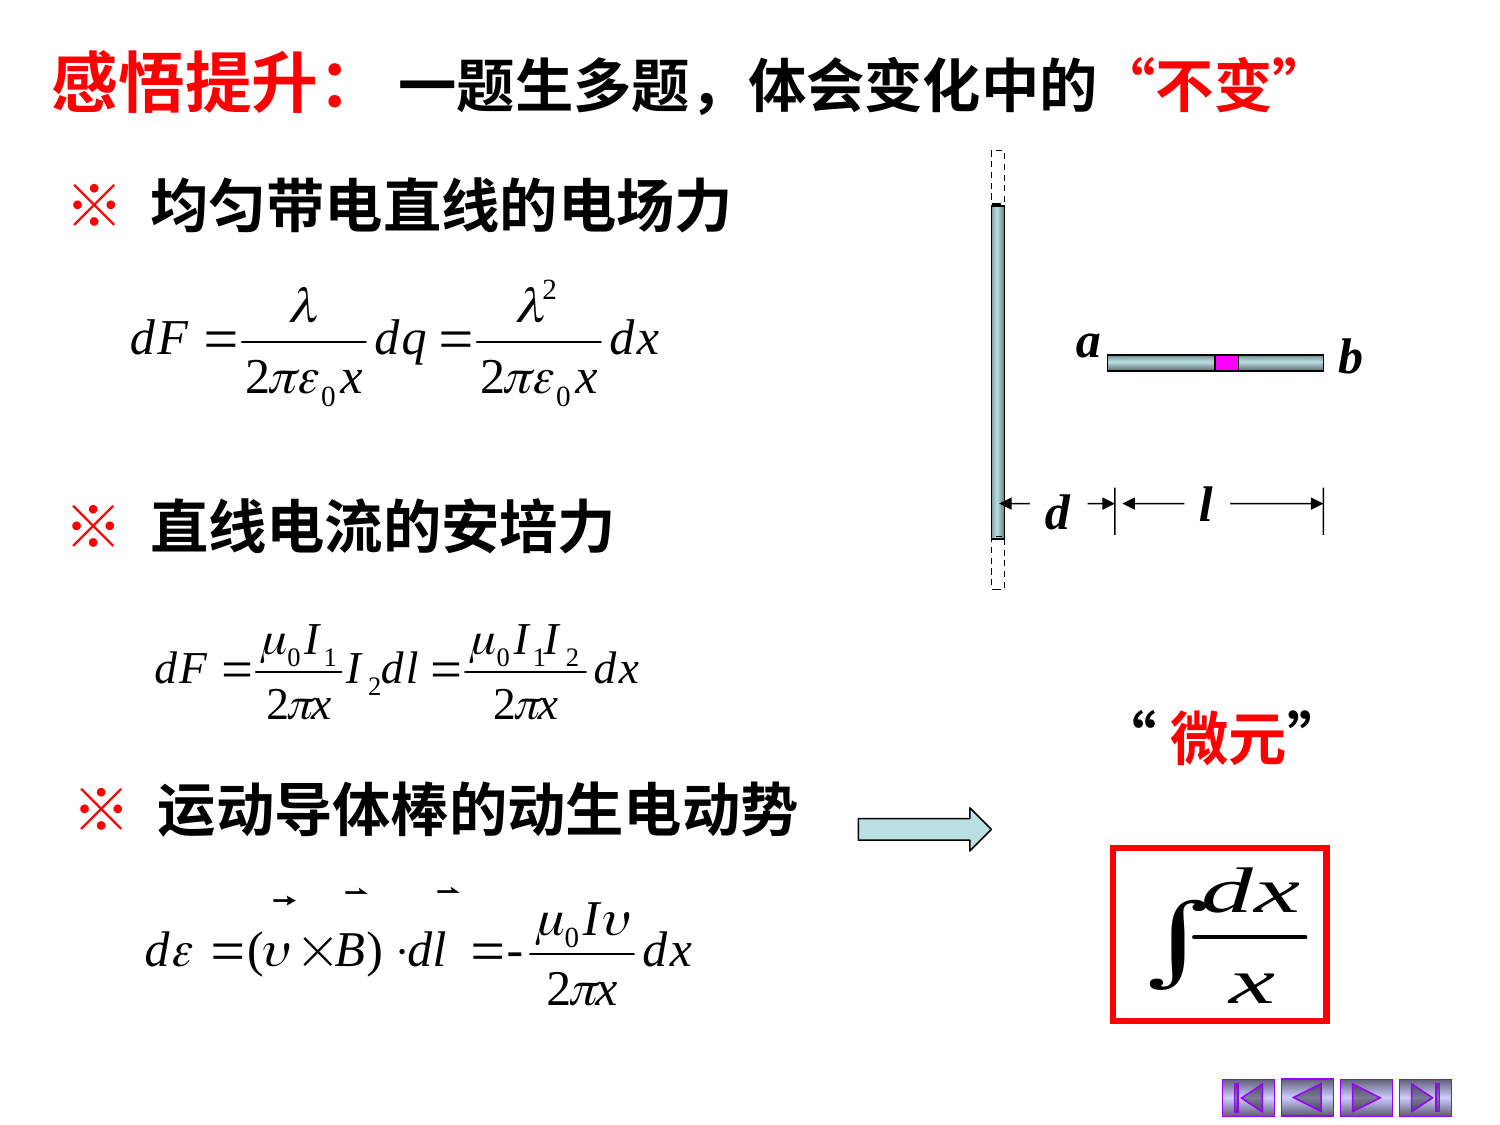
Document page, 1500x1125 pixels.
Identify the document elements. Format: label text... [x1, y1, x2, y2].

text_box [136, 887, 697, 1017]
slide_number [1149, 1046, 1500, 1125]
text_box “微元” [1083, 694, 1360, 780]
text_box [858, 807, 992, 851]
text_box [122, 266, 665, 417]
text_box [991, 150, 1382, 590]
text_box ※ 均匀带电直线的电场力 [50, 161, 748, 247]
text_box ※ 运动导体棒的动生电动势 [57, 765, 814, 851]
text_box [1116, 851, 1324, 1018]
text_box 感悟提升： 一题生多题，体会变化中的“不变” [36, 33, 1381, 128]
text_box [147, 611, 644, 730]
text_box ※ 直线电流的安培力 [49, 483, 632, 568]
